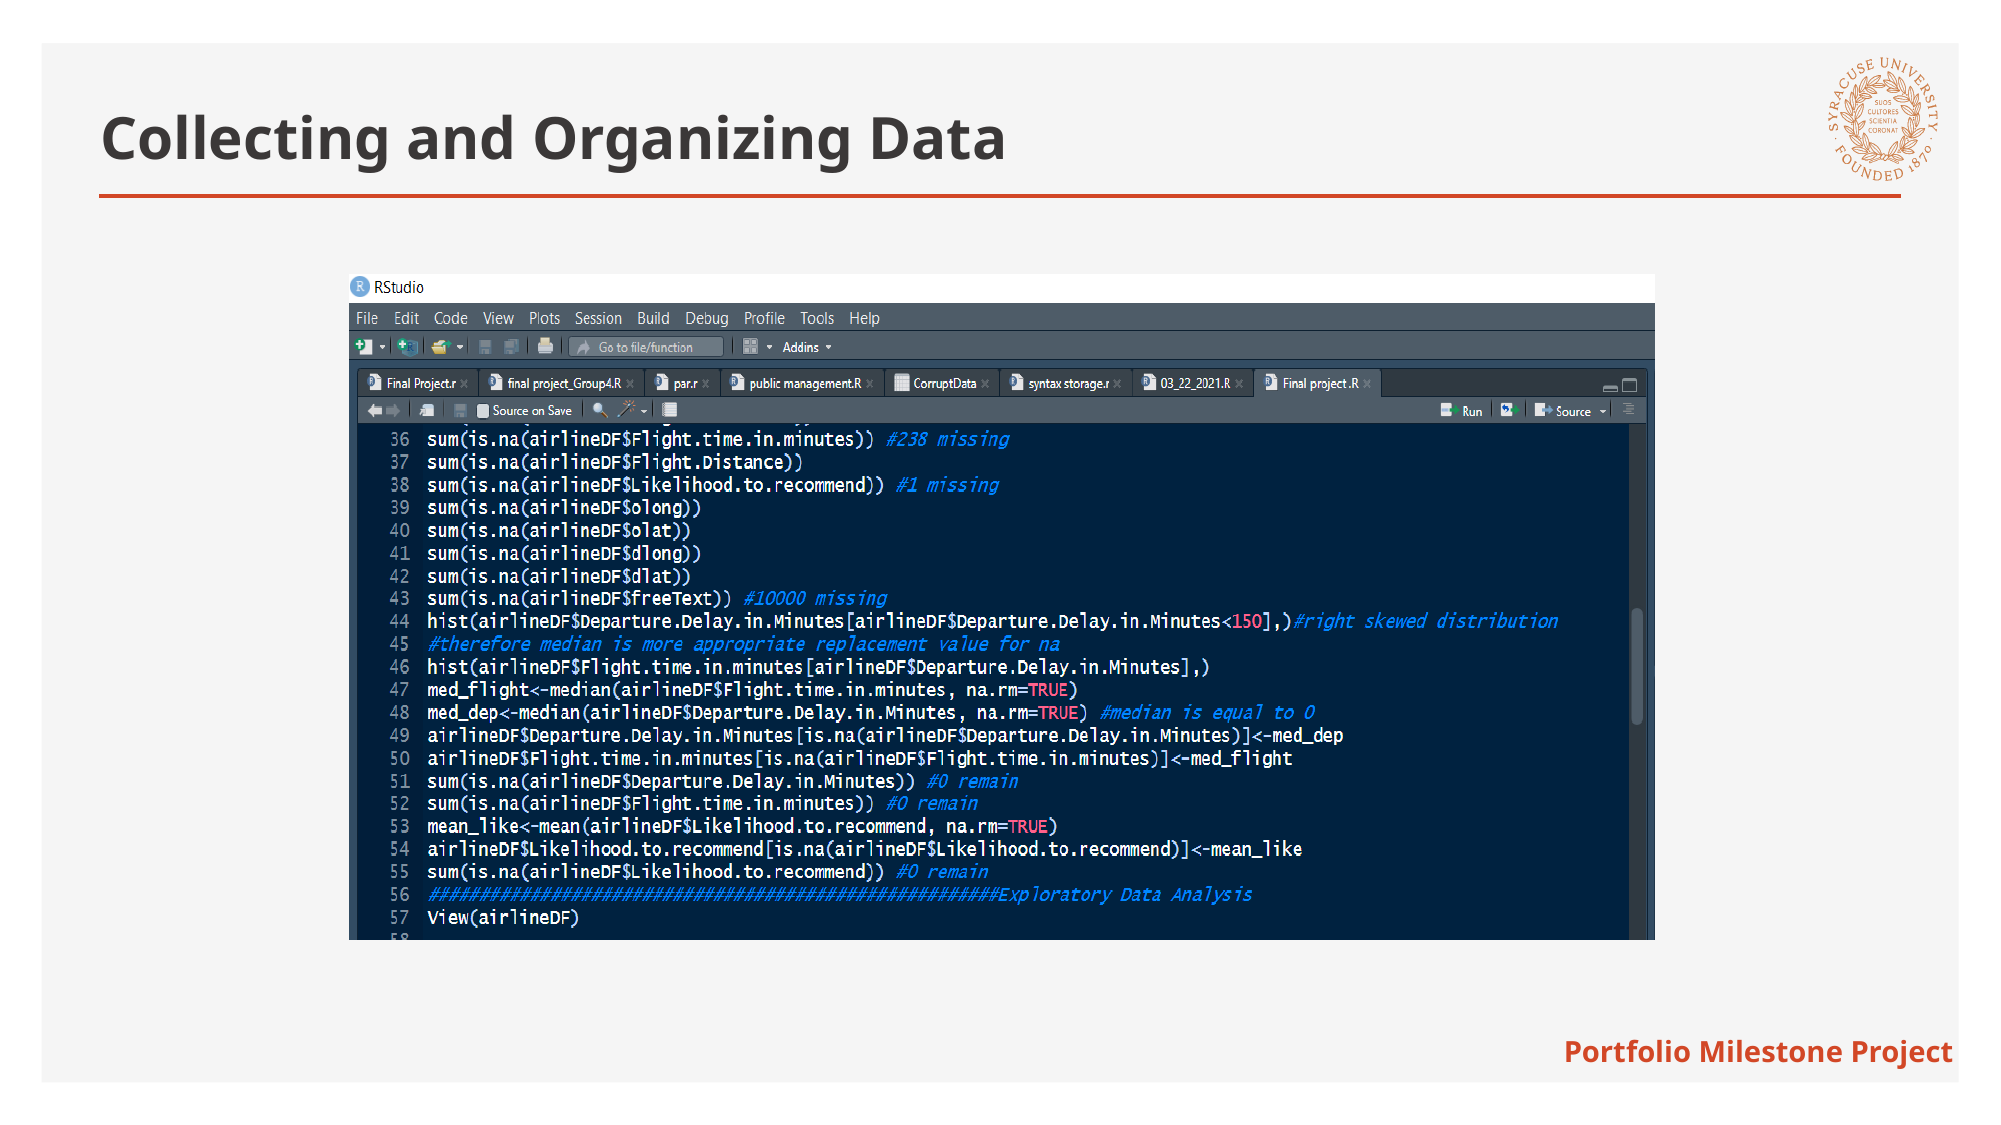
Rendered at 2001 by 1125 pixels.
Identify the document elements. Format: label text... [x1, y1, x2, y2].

title Collecting and Organizing Data [85, 73, 1423, 179]
picture [349, 274, 1655, 940]
picture [1828, 57, 1938, 181]
text_box Portfolio Milestone Project [1549, 1026, 1969, 1076]
